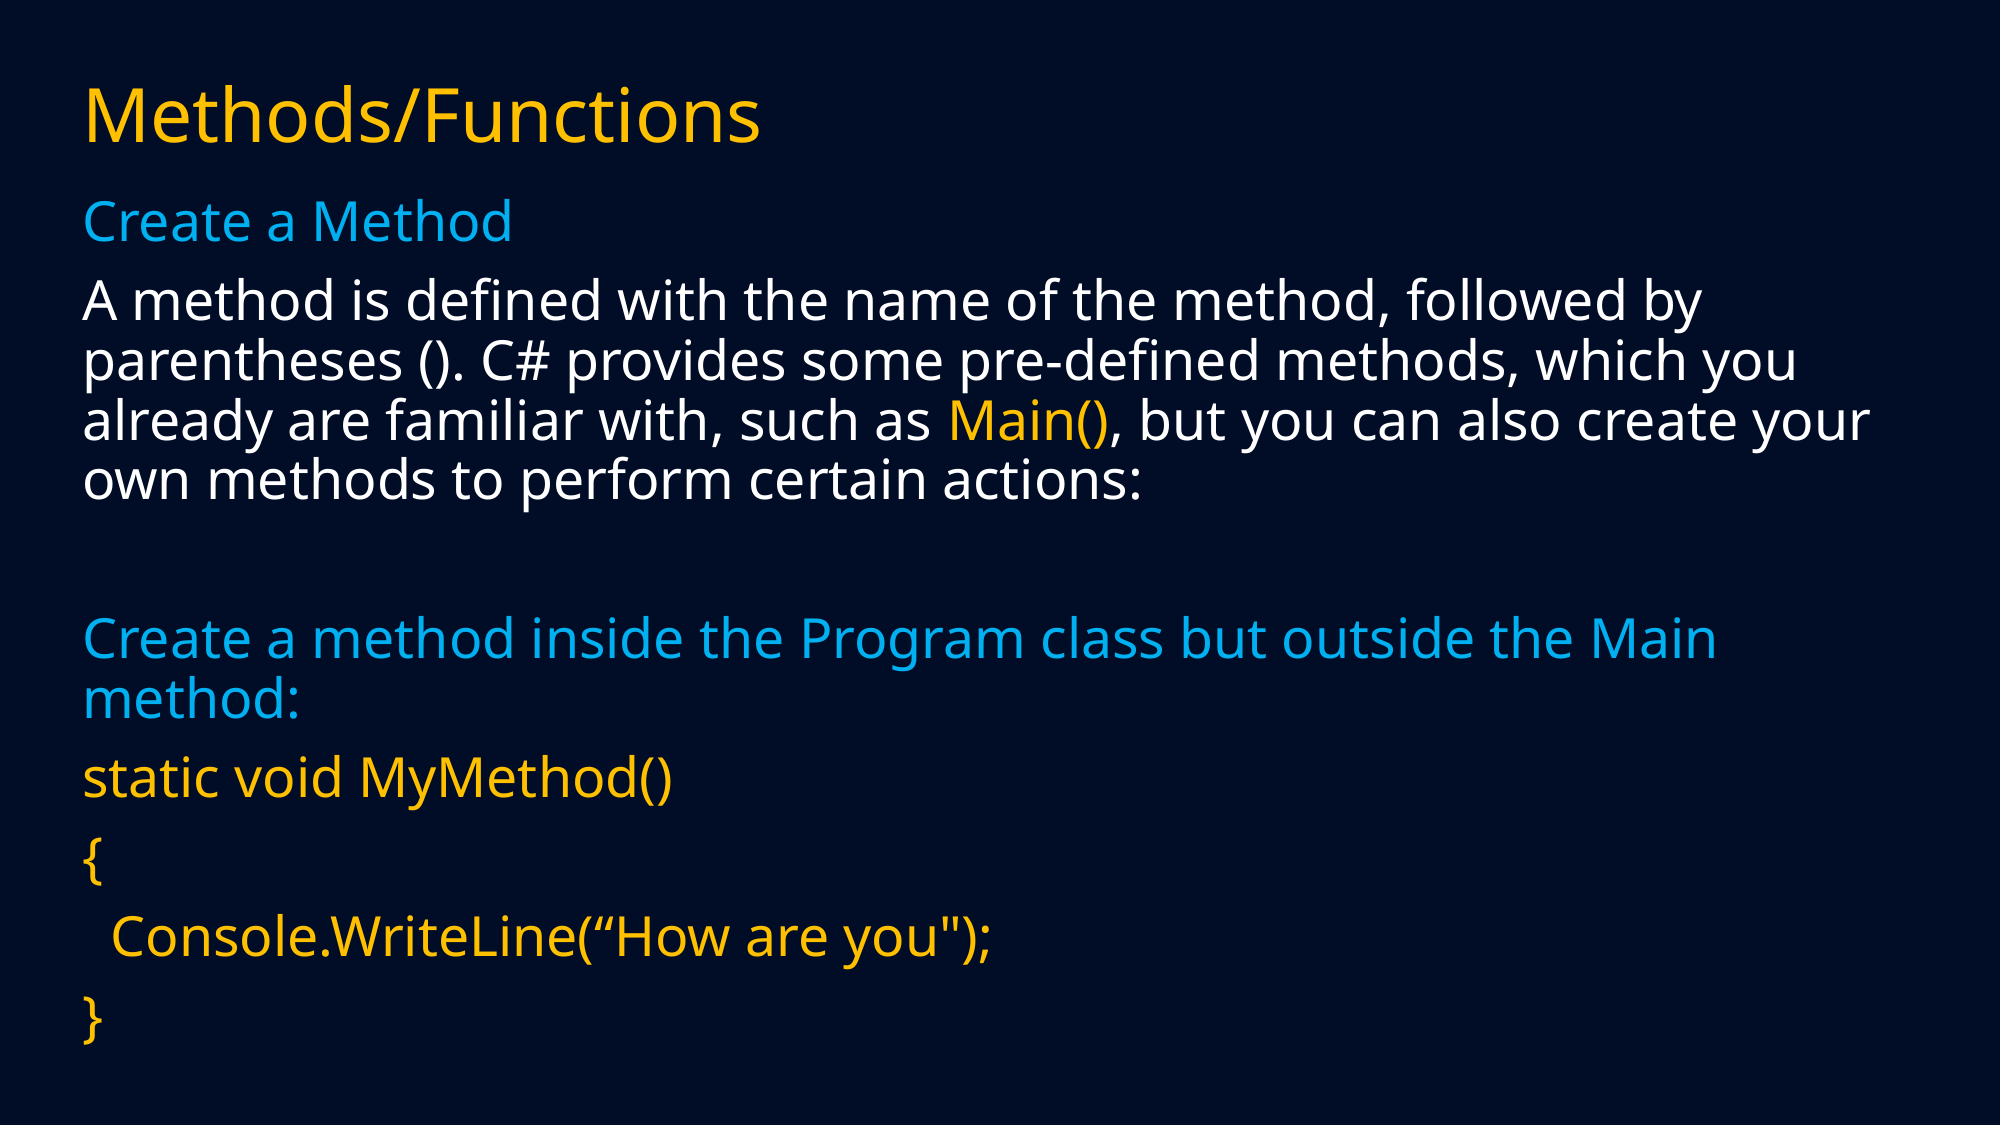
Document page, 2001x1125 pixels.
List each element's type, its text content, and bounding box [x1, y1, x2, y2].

list Create a Method A method is defined with the name of the method, followed by parentheses (). C# provides some pre-defined methods, which you already are familiar with, such as Main(), but you can also create your own methods to perform certain actions: Create a method inside the Program class but outside the Main method: static void MyMethod() { Console.WriteLine(“How are you"); } [67, 228, 1926, 1057]
title Methods/Functions [67, 9, 1926, 228]
